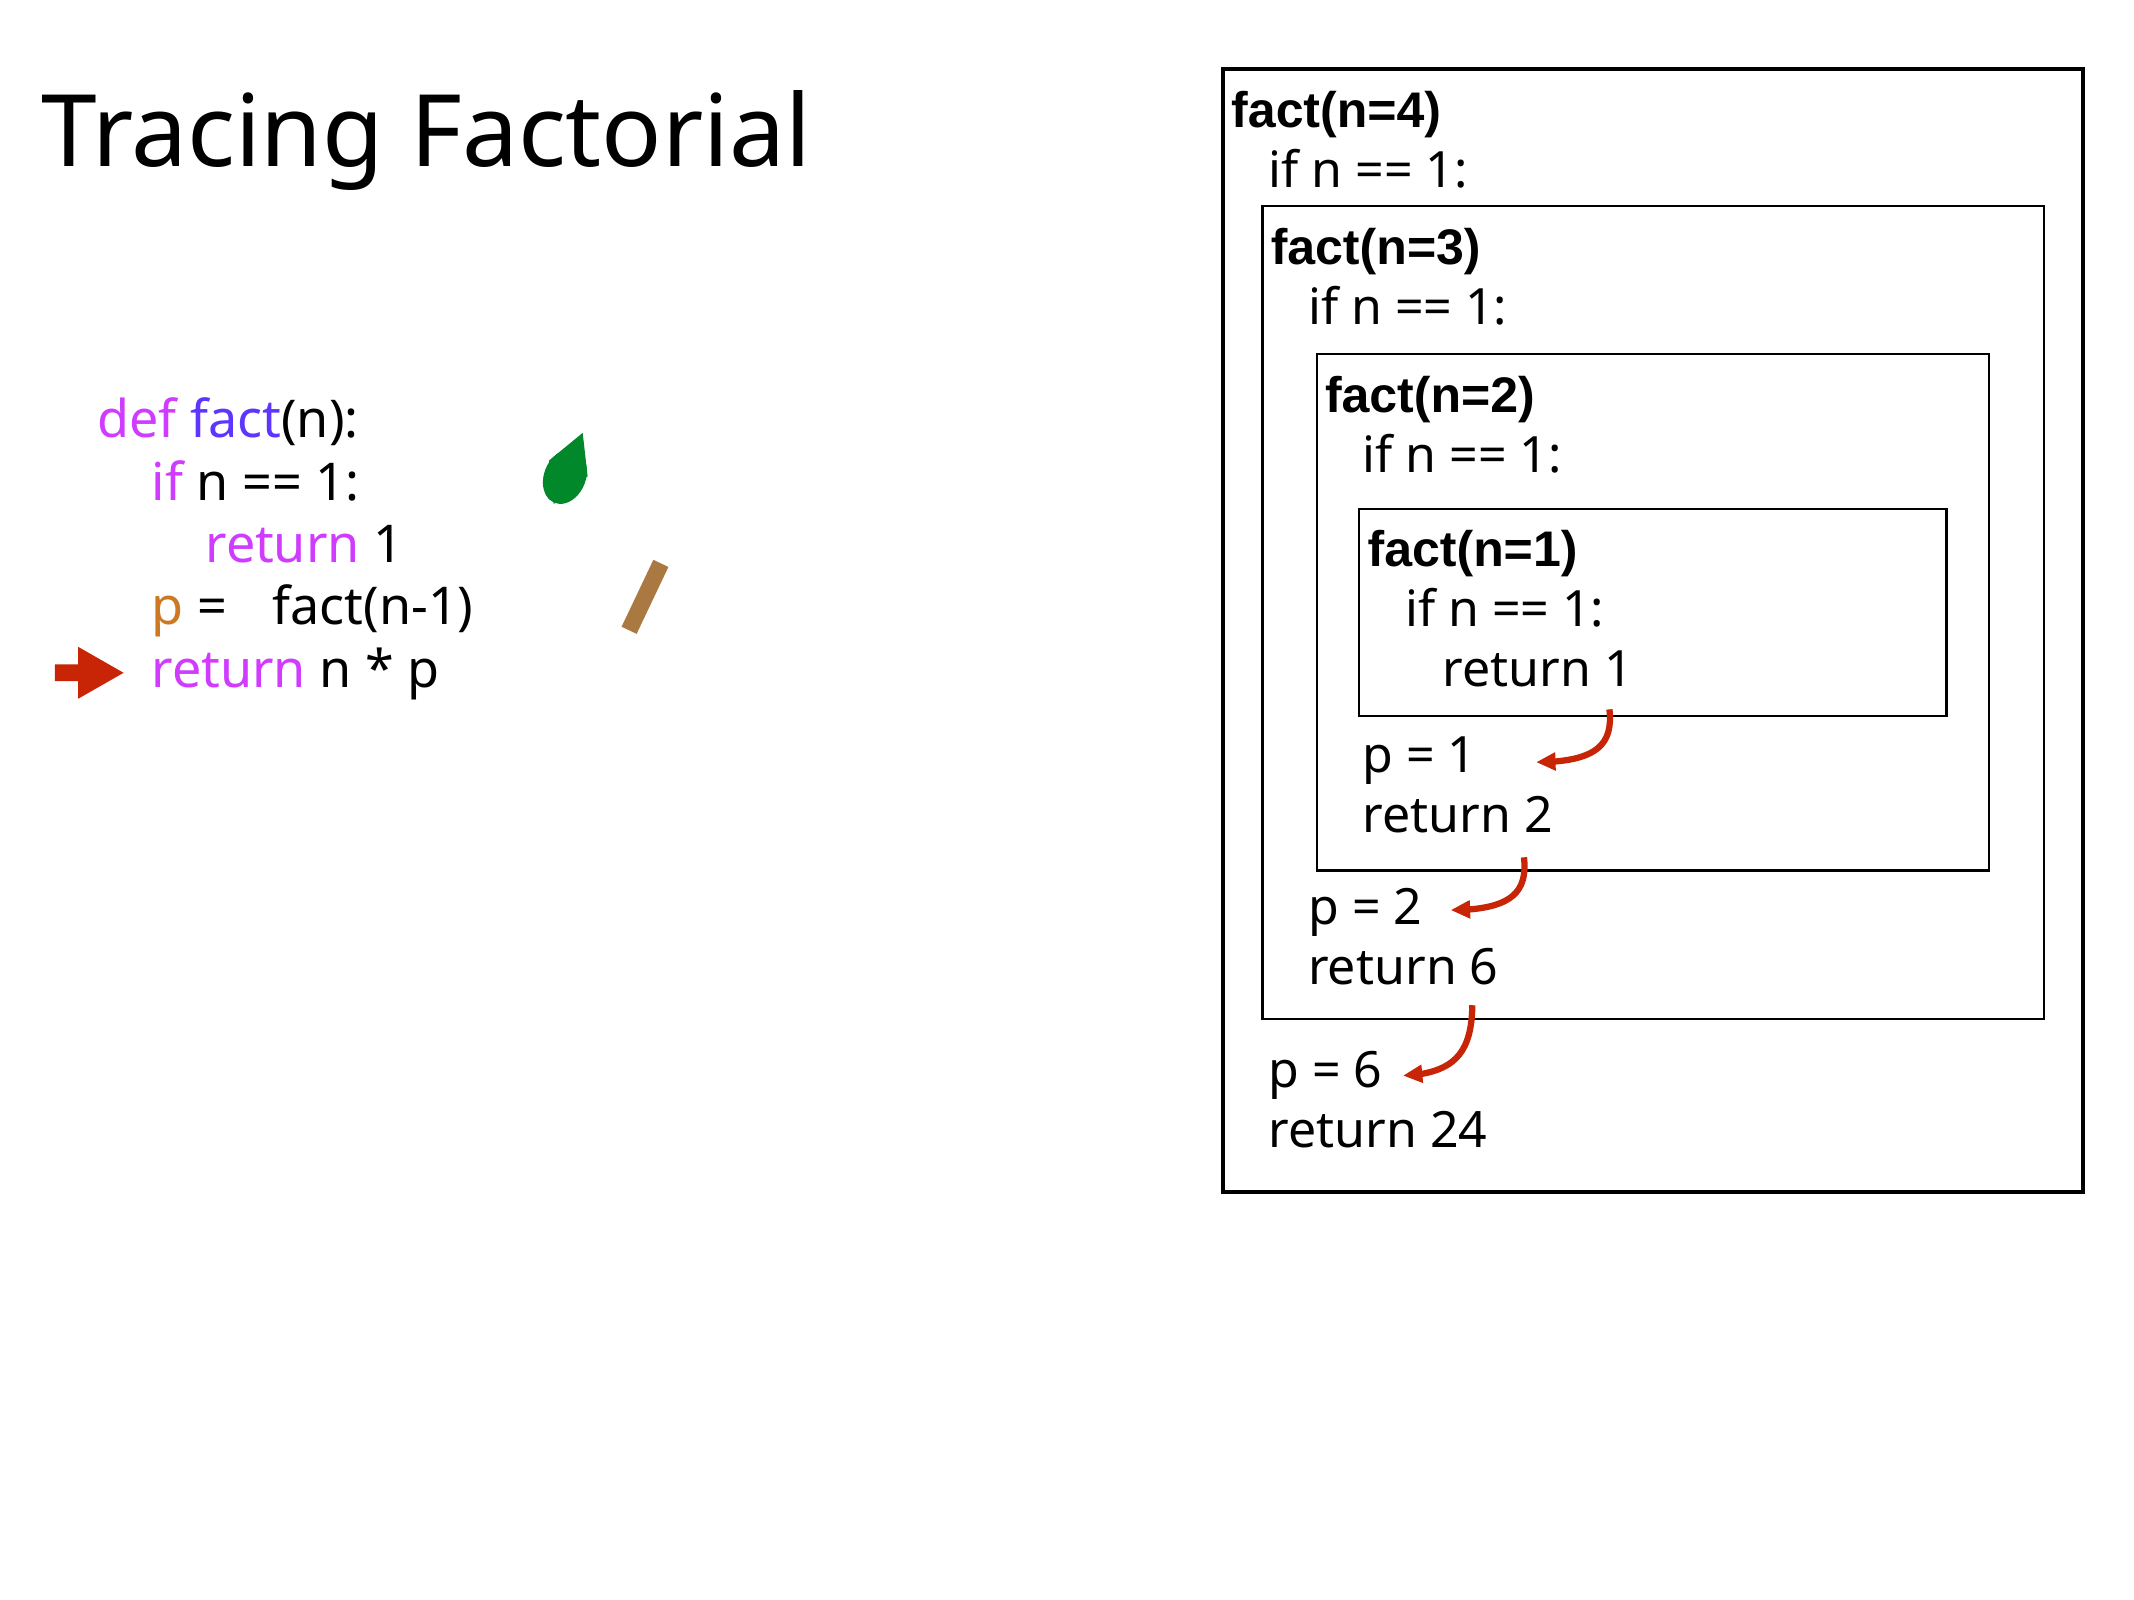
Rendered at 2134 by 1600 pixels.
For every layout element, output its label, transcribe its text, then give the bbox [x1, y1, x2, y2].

text_box [54, 646, 124, 699]
title Tracing Factorial [33, 20, 1005, 233]
text_box fact(n=3) if n == 1: p = 2 return 6 [1262, 206, 2044, 1019]
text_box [547, 430, 590, 507]
text_box fact(n=2) if n == 1: p = 1 return 2 [1316, 354, 1990, 871]
text_box [1403, 1005, 1473, 1081]
text_box [1536, 709, 1611, 769]
text_box def fact(n): if n == 1: return 1 p = fact(n-1) return n * p [89, 377, 1115, 707]
text_box fact(n=4) if n == 1: p = 6 return 24 [1222, 68, 2084, 1192]
text_box [1451, 857, 1525, 917]
text_box fact(n=1) if n == 1: return 1 [1359, 508, 1947, 717]
